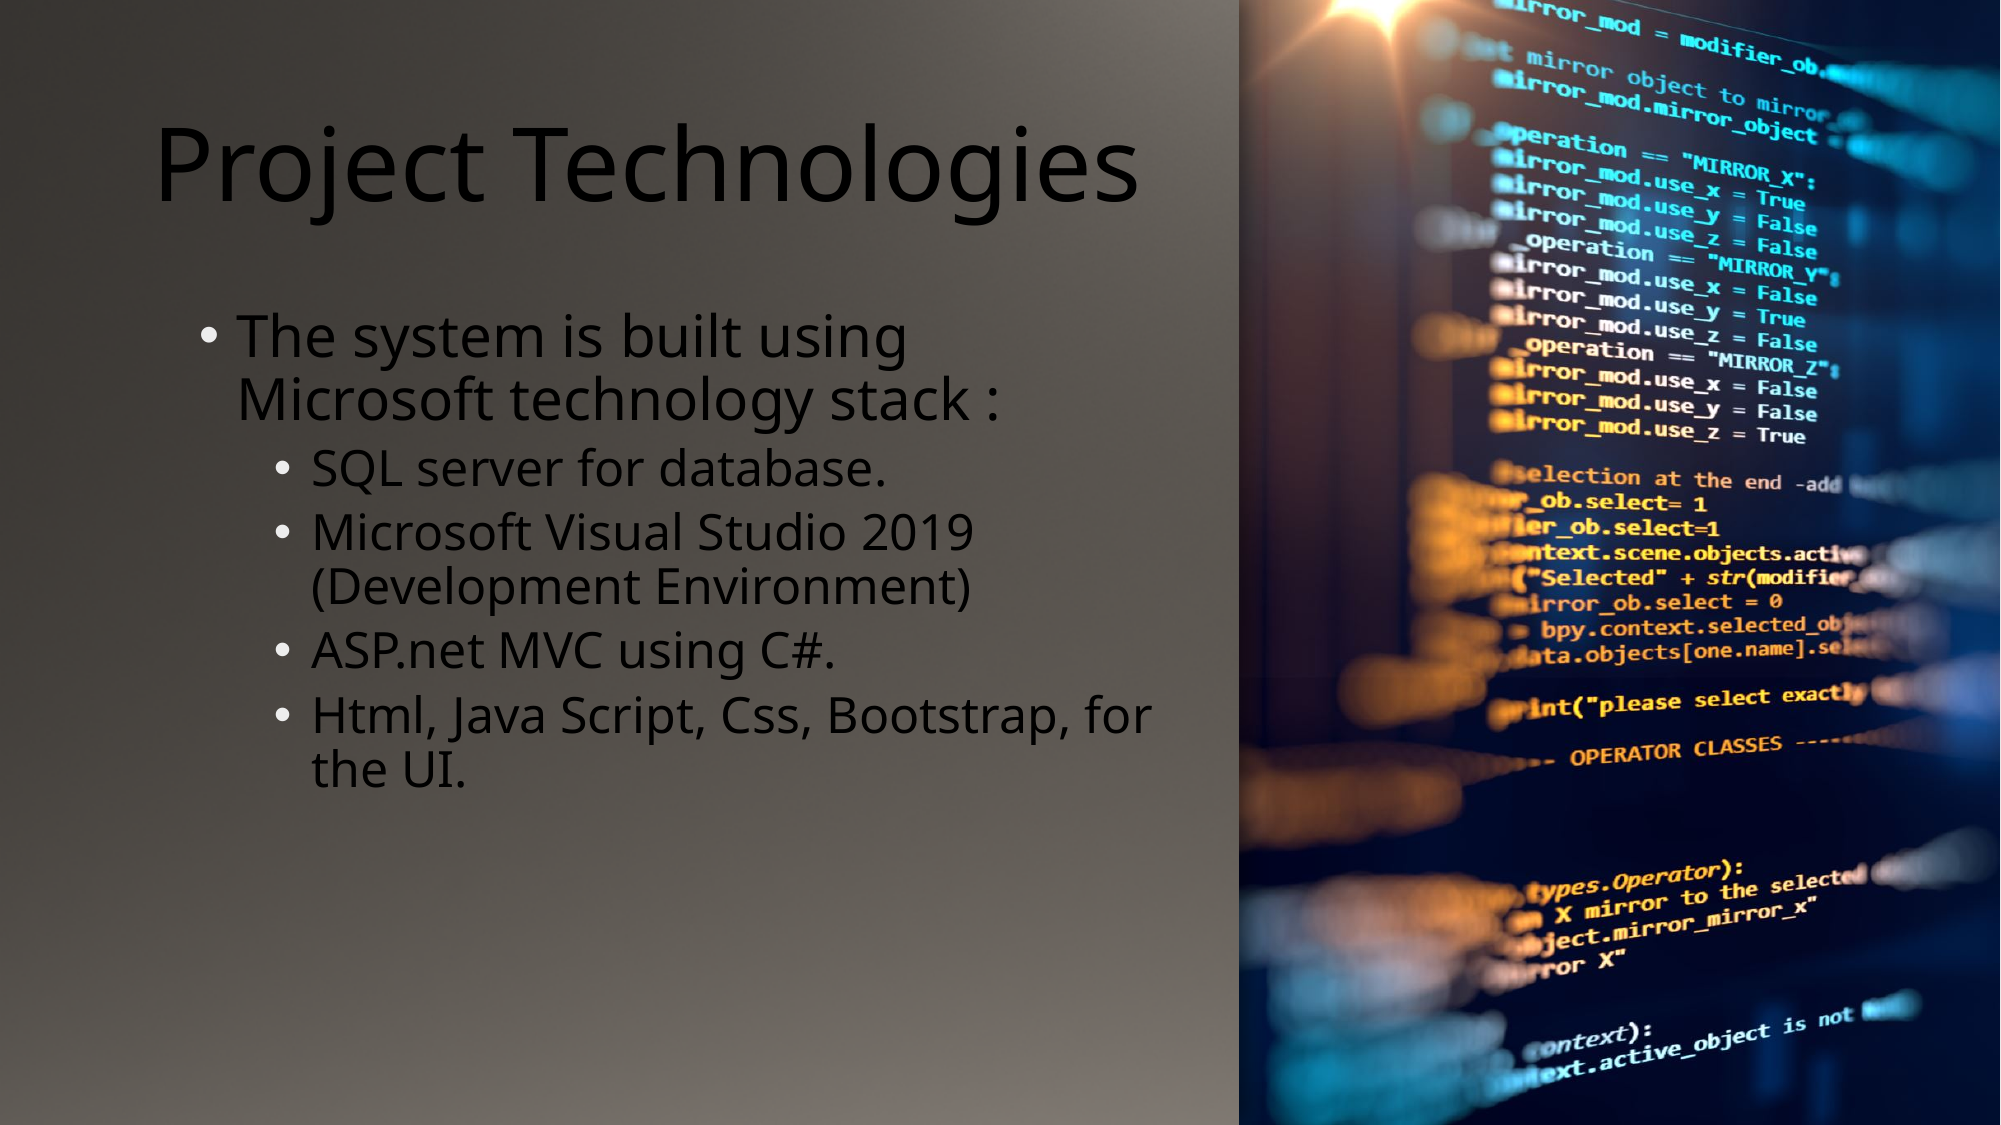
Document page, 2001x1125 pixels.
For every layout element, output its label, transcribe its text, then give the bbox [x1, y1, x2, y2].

list The system is built using Microsoft technology stack : SQL server for database. Microsoft Visual Studio 2019 (Development Environment) ASP.net MVC using C#. Html, Java Script, Css, Bootstrap, for the UI. [183, 299, 1181, 1014]
picture [1830, 69, 1846, 78]
text_box [0, 0, 1238, 1125]
picture [1238, 0, 2001, 1125]
title Project Technologies [137, 59, 1181, 278]
